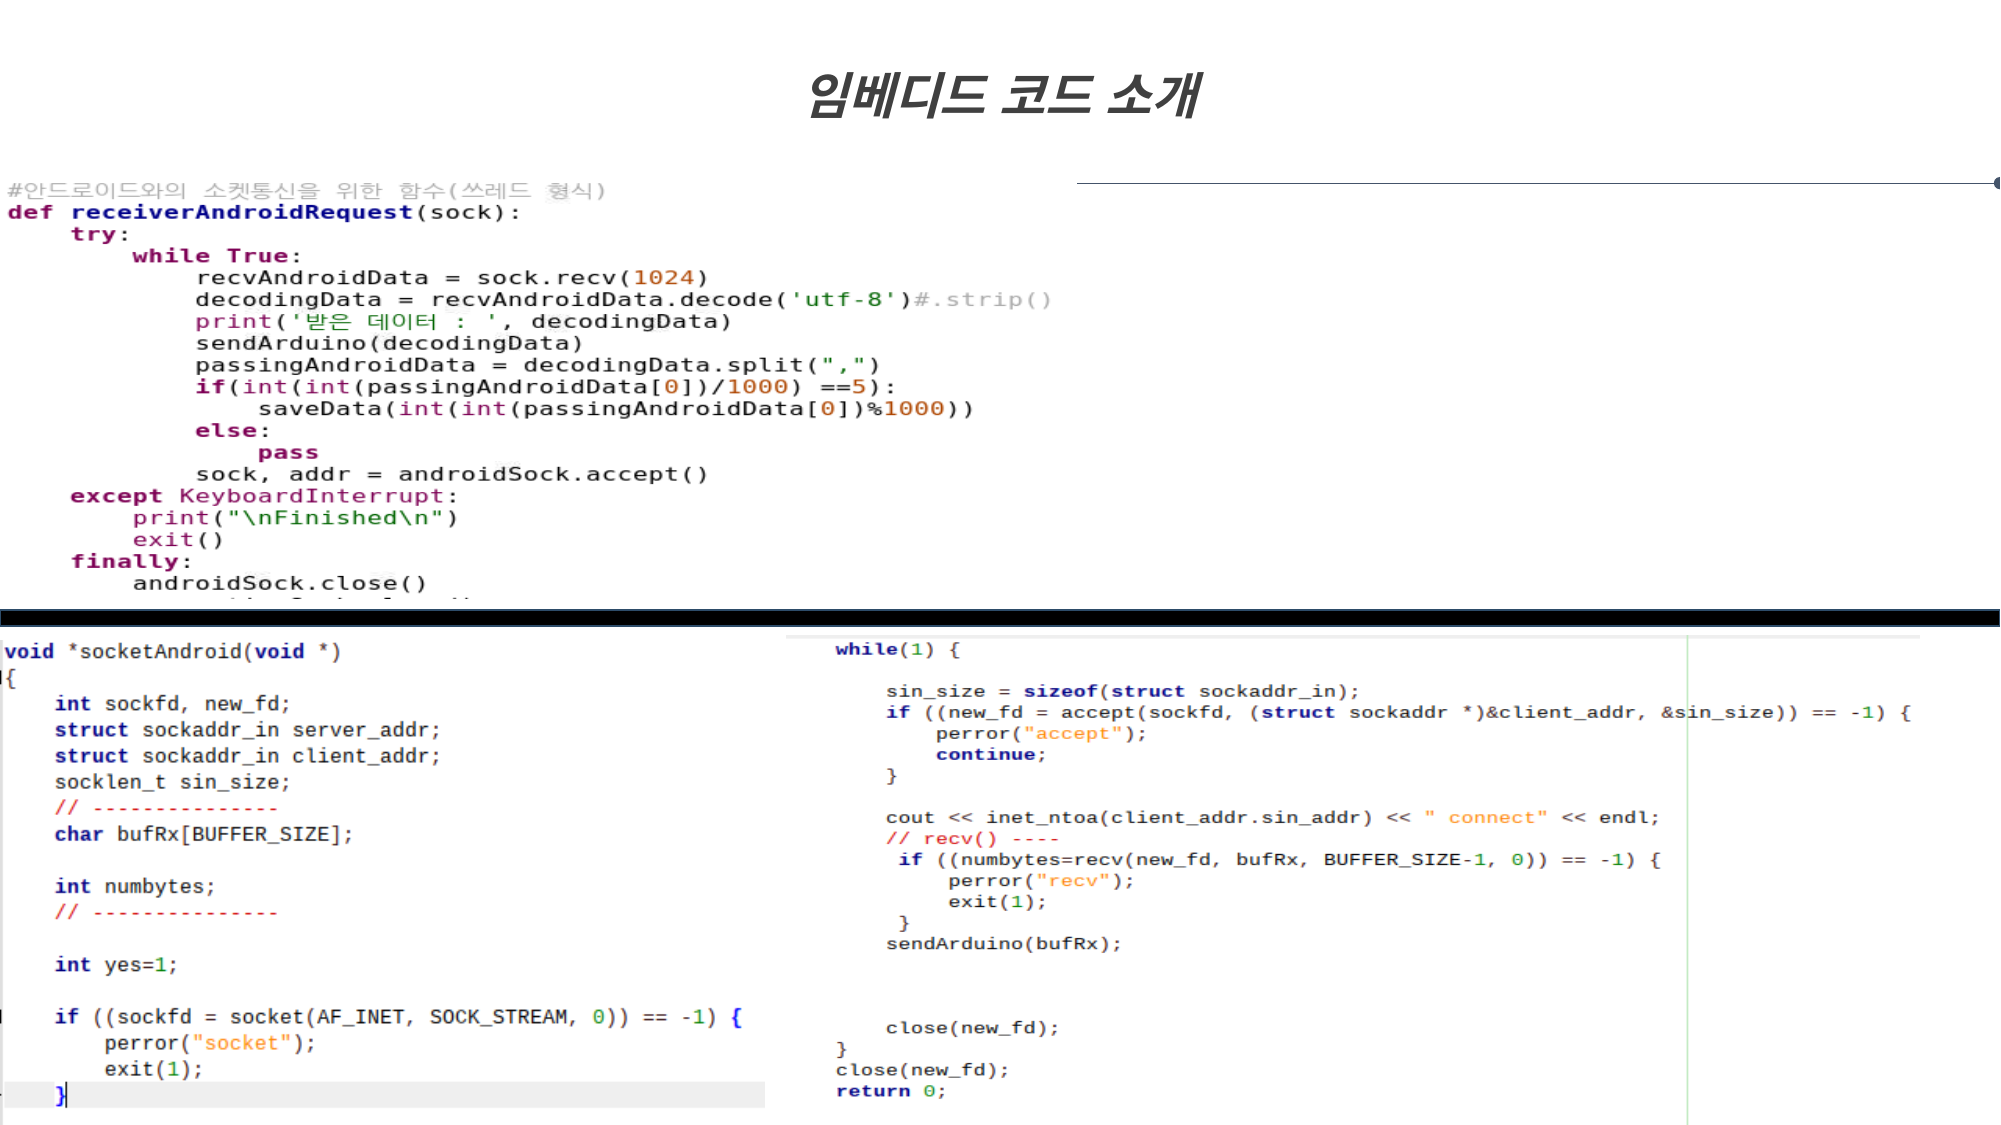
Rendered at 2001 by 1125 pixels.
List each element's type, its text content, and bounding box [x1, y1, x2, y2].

picture [0, 174, 1077, 599]
picture [0, 640, 765, 1125]
text_box [0, 609, 2000, 627]
picture [786, 635, 1920, 1125]
text_box 임베디드 코드 소개 [0, 0, 2000, 160]
